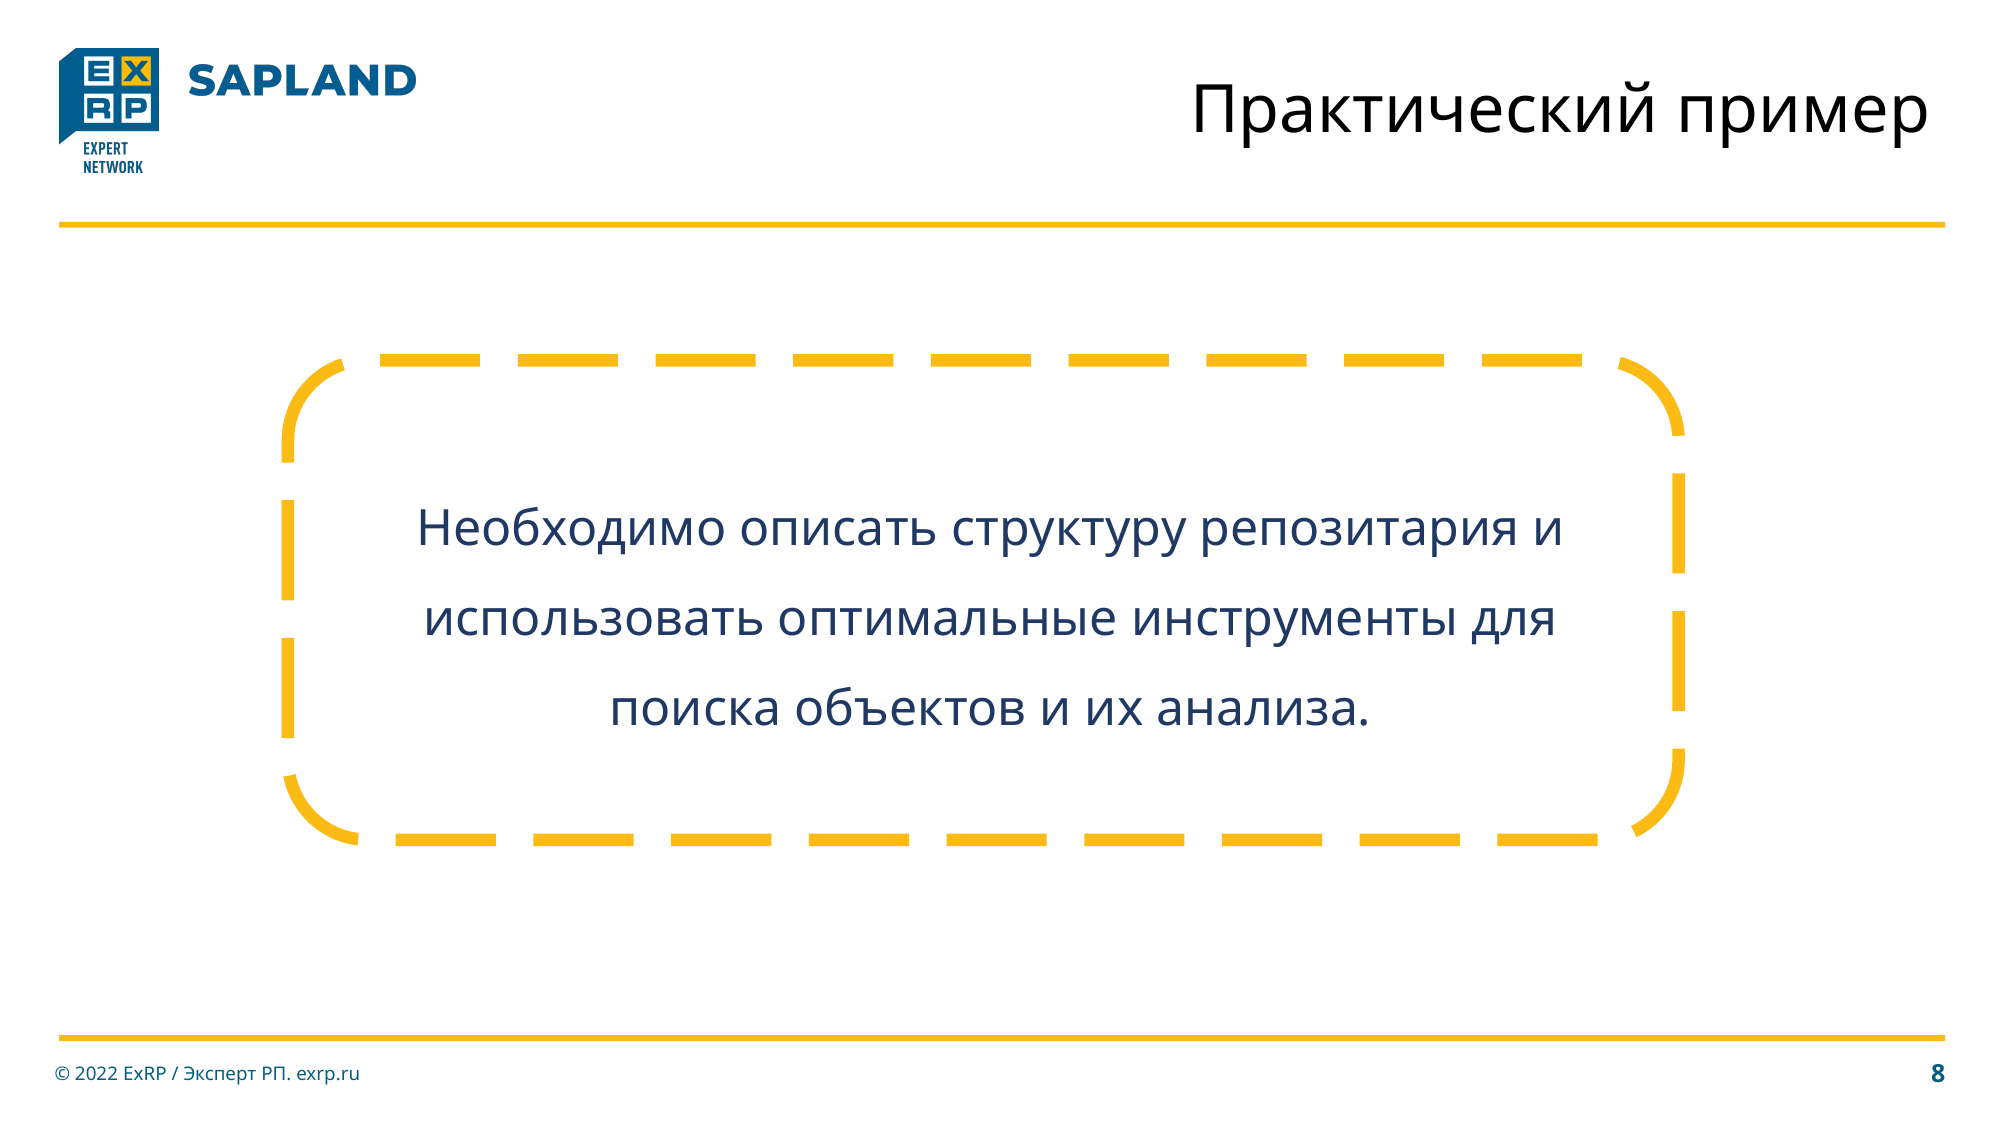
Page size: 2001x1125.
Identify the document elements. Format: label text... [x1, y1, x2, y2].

picture [189, 64, 416, 96]
picture [85, 57, 113, 85]
text_box [287, 360, 1679, 840]
slide_number 8 [1862, 1044, 1961, 1105]
picture [122, 57, 150, 85]
title Практический пример [1108, 17, 1946, 213]
picture [59, 132, 159, 173]
picture [122, 94, 150, 122]
picture [104, 163, 108, 173]
picture [85, 94, 113, 122]
picture [59, 48, 74, 60]
footer © 2022 ExRP / Эксперт РП. exrp.ru [39, 1042, 468, 1103]
